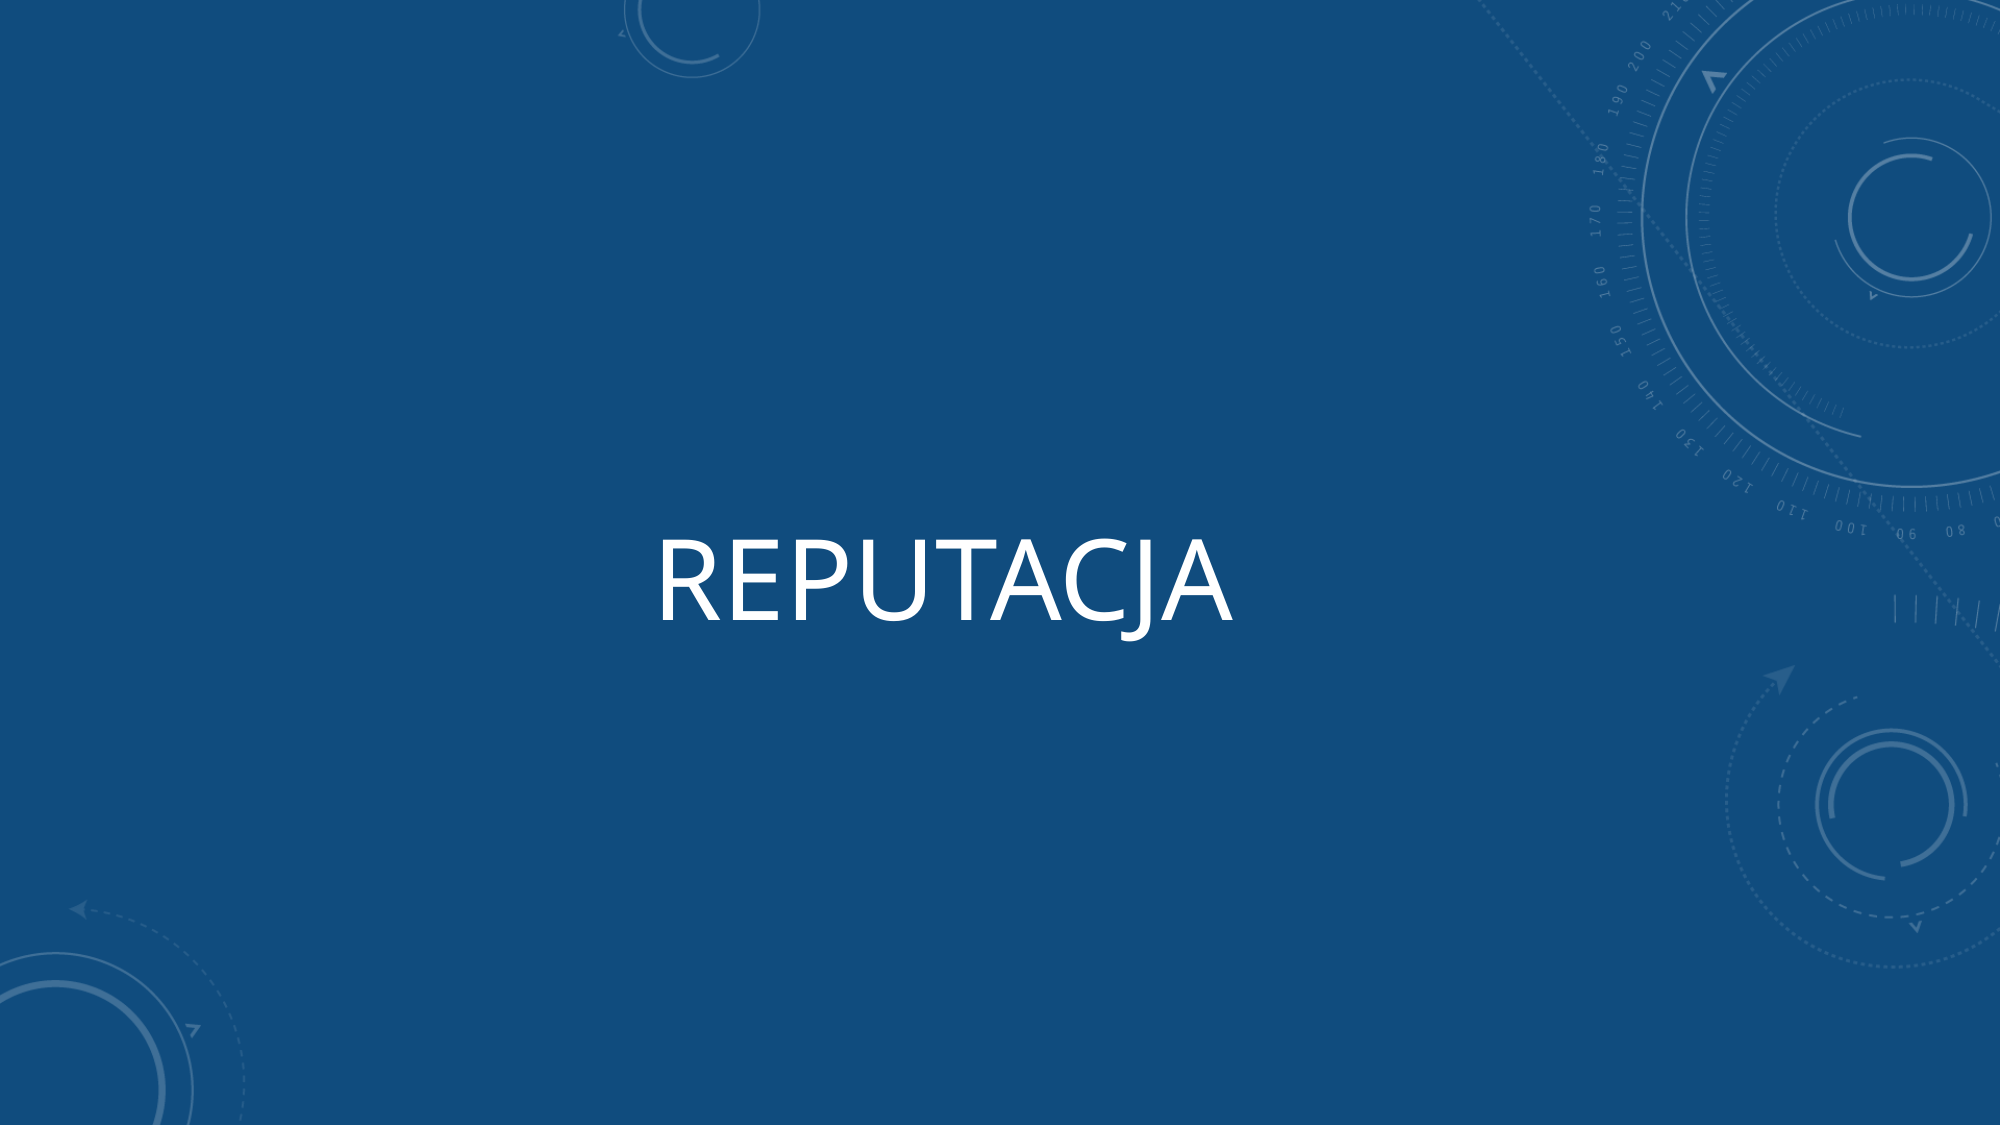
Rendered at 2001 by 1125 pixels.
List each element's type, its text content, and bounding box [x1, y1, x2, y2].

title Reputacja [112, 99, 1775, 1052]
picture [0, 0, 2000, 1125]
